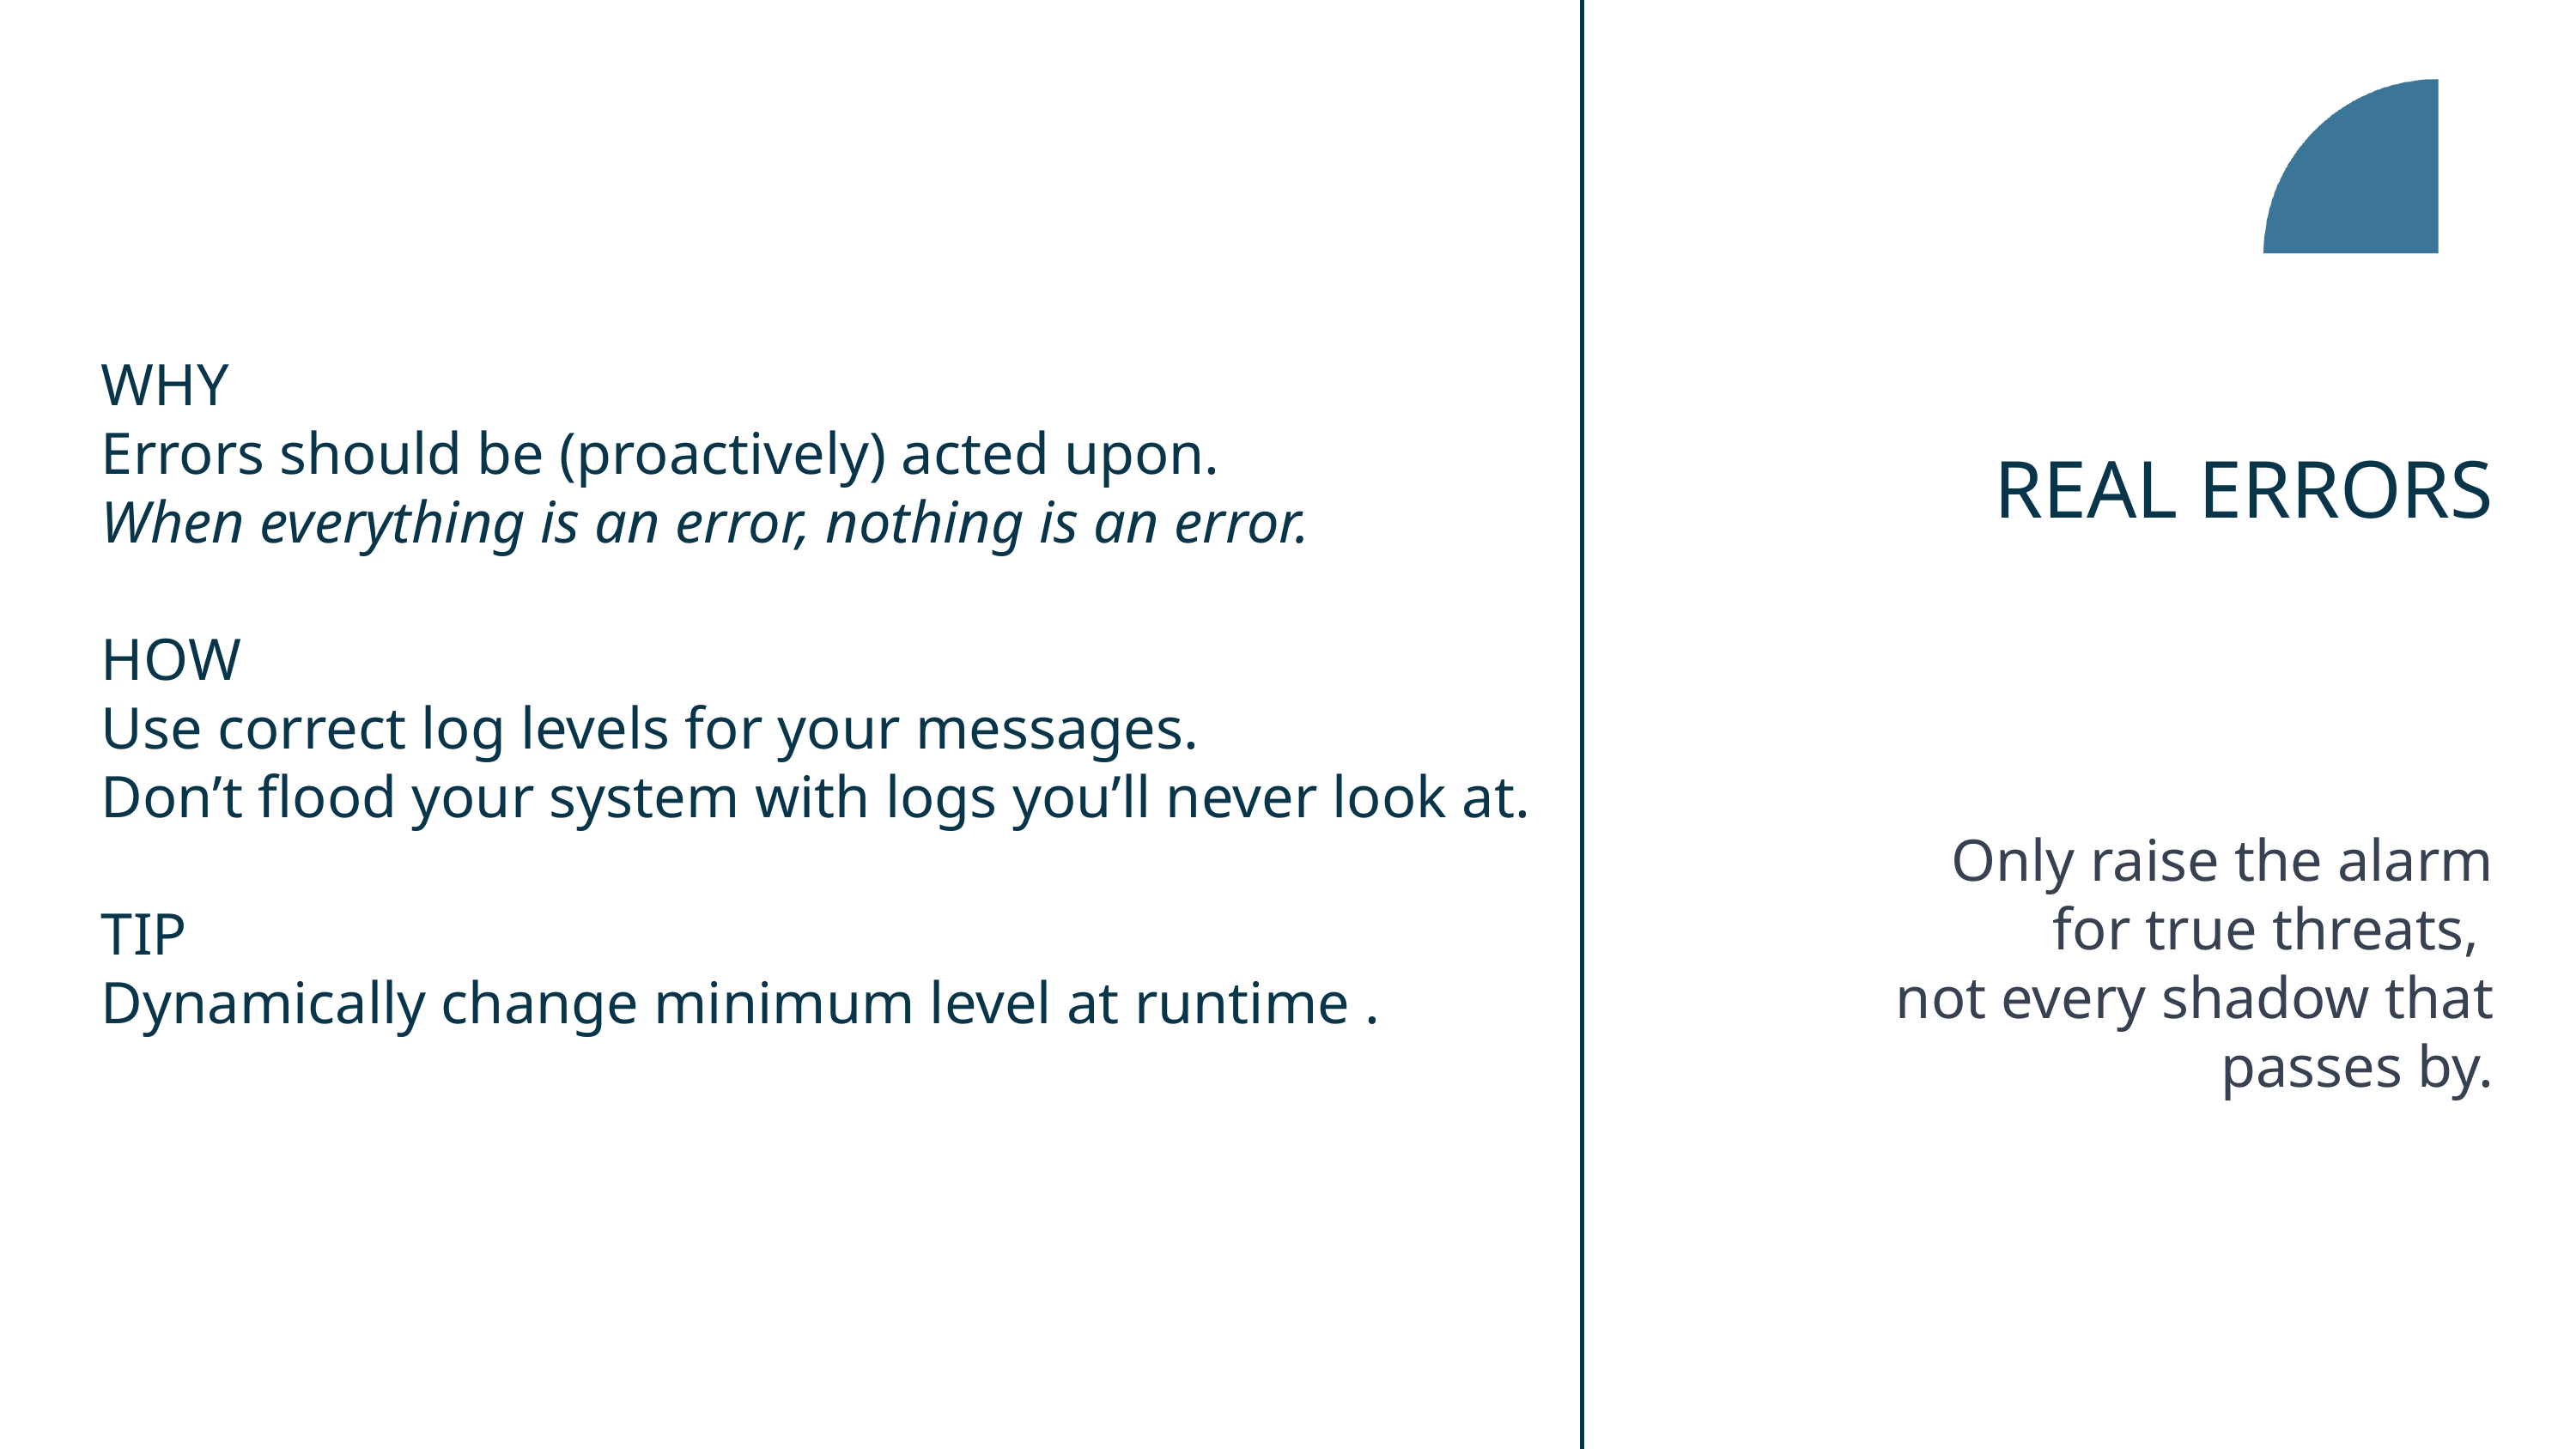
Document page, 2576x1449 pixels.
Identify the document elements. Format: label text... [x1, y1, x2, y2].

text_box Only raise the alarm for true threats, not every shadow that passes by. [1862, 817, 2507, 1174]
text_box WHY Errors should be (proactively) acted upon. When everything is an error, nothing is an error. HOW Use correct log levels for your messages. Don’t flood your system with logs you’ll never look at. TIP Dynamically change minimum level at runtime . [88, 342, 1579, 1042]
picture [1695, 0, 2576, 629]
title REAL ERRORS [1816, 433, 2507, 545]
